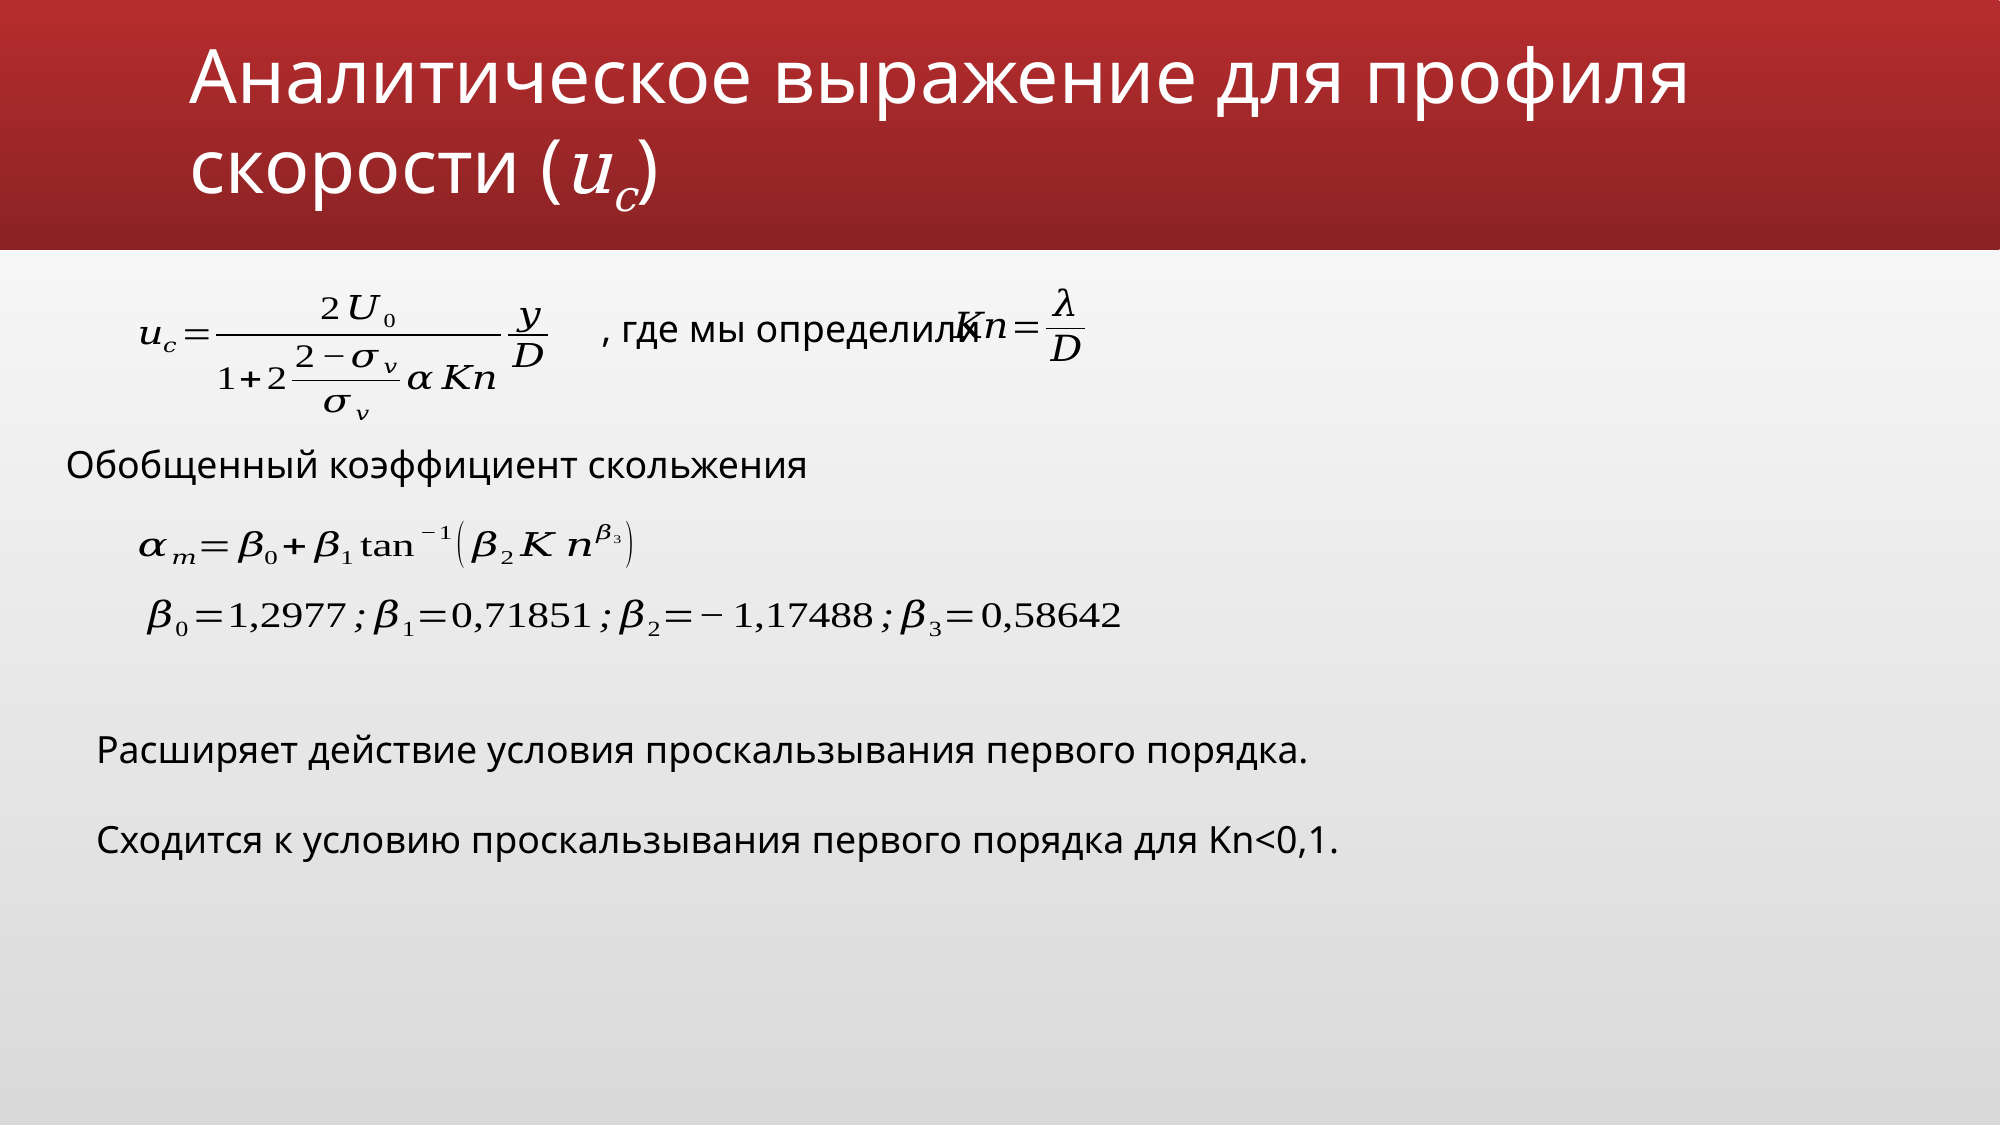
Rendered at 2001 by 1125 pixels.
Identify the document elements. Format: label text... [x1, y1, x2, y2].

text_box Обобщенный коэффициент скольжения [50, 433, 1051, 494]
text_box , где мы определили [586, 297, 1587, 357]
title Аналитическое выражение для профиля скорости (uc) [174, 16, 1825, 234]
text_box Расширяет действие условия проскальзывания первого порядка. Сходится к условию проскальзывания первого порядка для Kn<0,1. [81, 719, 1792, 869]
